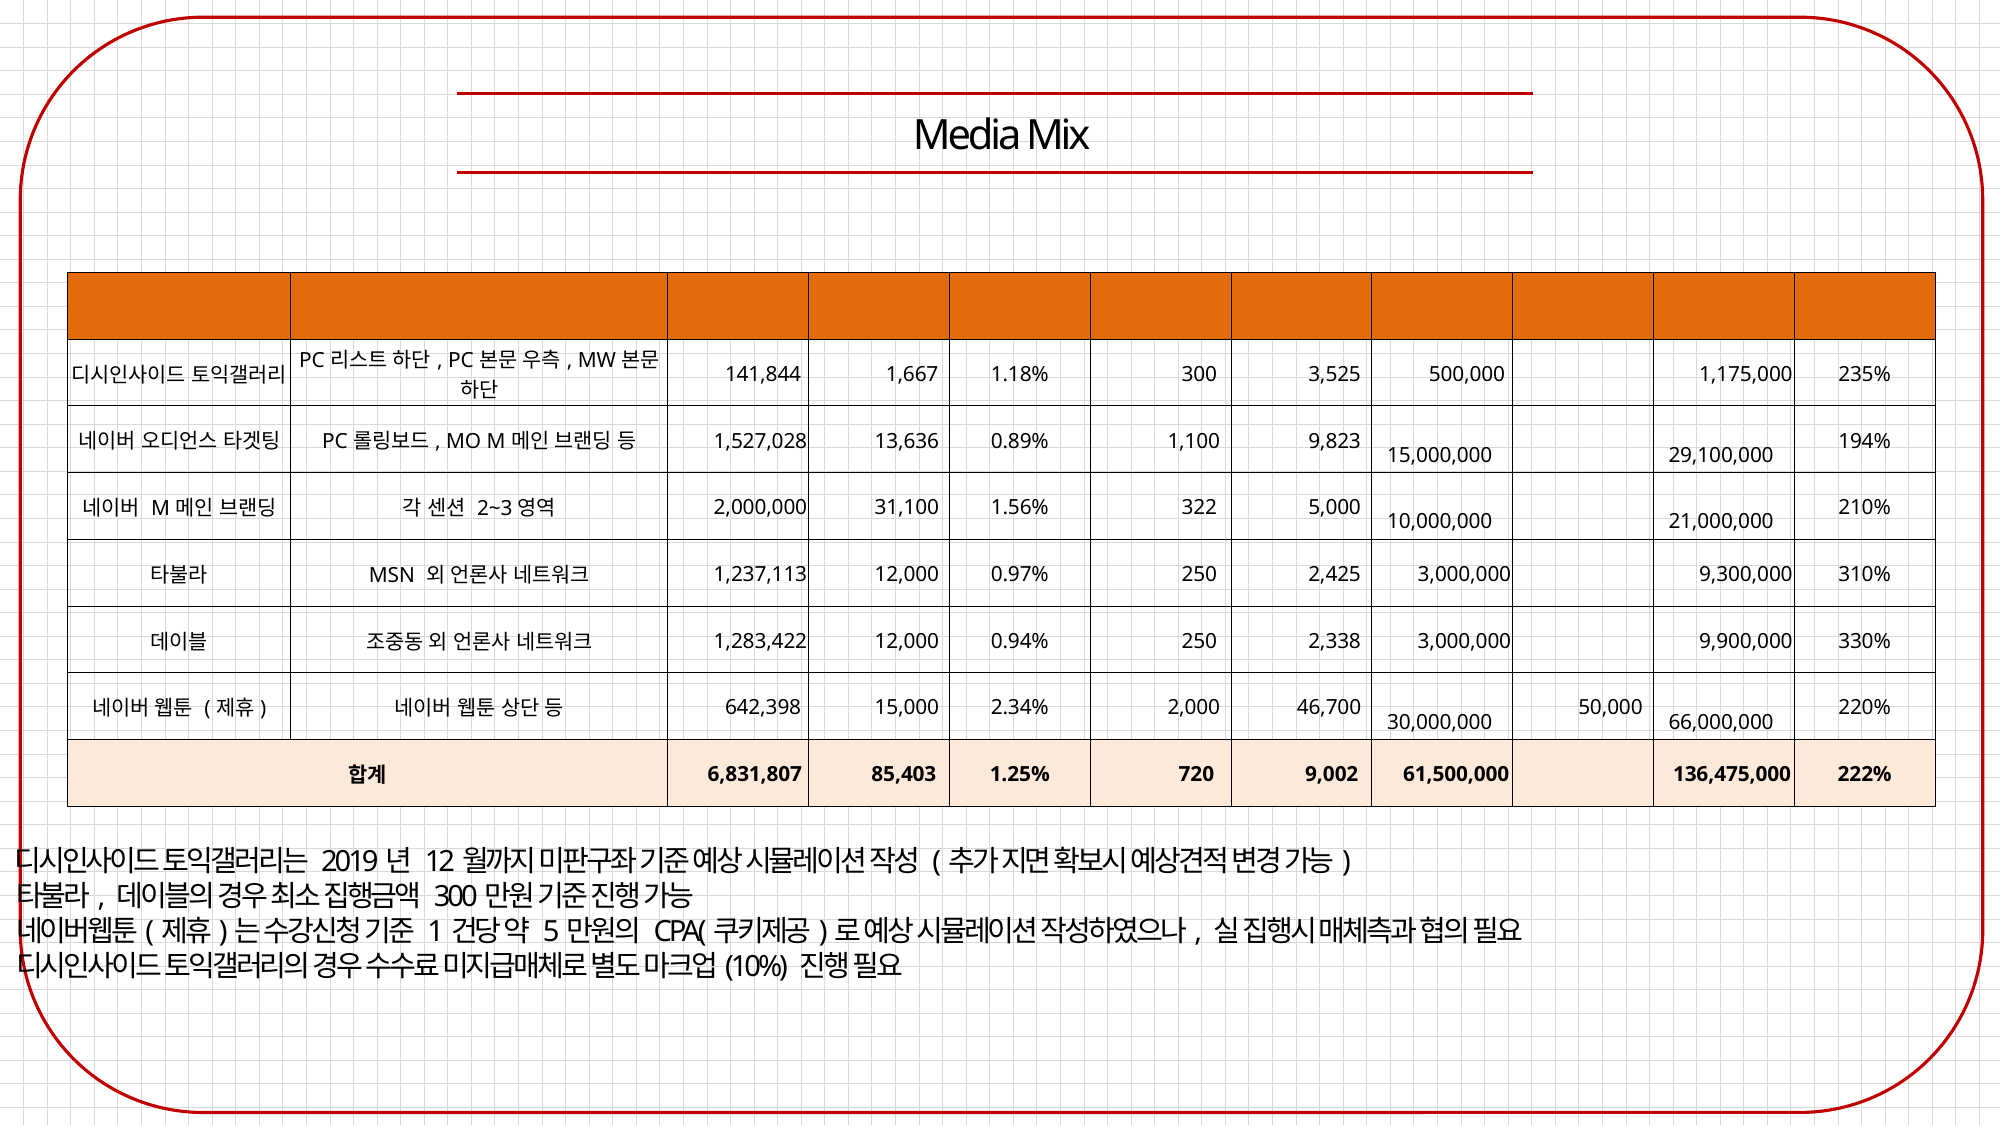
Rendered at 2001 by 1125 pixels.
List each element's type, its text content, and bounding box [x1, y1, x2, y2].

table_header 예상 CPA [1513, 273, 1653, 339]
table_cell PC롤링보드, MO M메인 브랜딩 등 [291, 406, 667, 472]
table_header 예상 노출 [668, 273, 808, 339]
table_cell 0.89% [950, 406, 1090, 472]
table_cell 21,000,000 [1654, 473, 1794, 539]
table_header CPM [1232, 273, 1371, 339]
text_box ※ 디시인사이드 토익갤러리는 2019년 12월까지 미판구좌 기준 예상 시뮬레이션 작성 (추가 지면 확보시 예상견적 변경 가능) ※ 타불라, 데이블의 경우 최소 집행금액 300만원 기준 진행 가능 ※ 네이버웹툰(제휴)는 수강신청 기준 1건당 약 5만원의 CPA(쿠키제공)로 예상 시뮬레이션 작성하였으나, 실 집행시 매체측과 협의 필요 ※ 디시인사이드 토익갤러리의 경우 수수료 미지급매체로 별도 마크업(10%) 진행 필요 [0, 835, 1539, 990]
table_cell 1,237,113 [668, 540, 808, 606]
table_cell 30,000,000 [1372, 673, 1512, 739]
table_cell 9,002 [1232, 740, 1371, 806]
table_cell 1,667 [809, 340, 949, 405]
table_cell [1513, 473, 1653, 539]
table_cell 222% [1795, 740, 1935, 806]
table_cell 210% [1795, 473, 1935, 539]
table_cell 2,000 [1091, 673, 1231, 739]
table_cell 46,700 [1232, 673, 1371, 739]
table_cell 15,000 [809, 673, 949, 739]
table_cell 데이블 [68, 607, 290, 672]
table_cell 0.97% [950, 540, 1090, 606]
table_cell 50,000 [1513, 673, 1653, 739]
table_cell 29,100,000 [1654, 406, 1794, 472]
table_cell 194% [1795, 406, 1935, 472]
table_cell PC리스트 하단, PC본문 우측, MW본문 하단 [291, 340, 667, 405]
table_cell 9,300,000 [1654, 540, 1794, 606]
table_cell [1513, 740, 1653, 806]
table_cell 1,100 [1091, 406, 1231, 472]
table_header CPC [1091, 273, 1231, 339]
table_header CTR [950, 273, 1090, 339]
table_cell 31,100 [809, 473, 949, 539]
table_cell 9,900,000 [1654, 607, 1794, 672]
table_cell 1.25% [950, 740, 1090, 806]
table_cell 3,525 [1232, 340, 1371, 405]
table_cell [1513, 340, 1653, 405]
table_cell 조중동 외 언론사 네트워크 [291, 607, 667, 672]
table_header 구분 [68, 273, 290, 339]
table_cell 5,000 [1232, 473, 1371, 539]
table_cell 2,000,000 [668, 473, 808, 539]
table_cell 12,000 [809, 540, 949, 606]
table_cell [1513, 607, 1653, 672]
table_cell 2.34% [950, 673, 1090, 739]
table_cell 12,000 [809, 607, 949, 672]
table_cell 500,000 [1372, 340, 1512, 405]
table_cell [1513, 406, 1653, 472]
table_cell 1.56% [950, 473, 1090, 539]
table_cell 네이버 오디언스 타겟팅 [68, 406, 290, 472]
table_cell 250 [1091, 607, 1231, 672]
table_cell 합계 [68, 740, 667, 806]
table_cell 6,831,807 [668, 740, 808, 806]
table_cell 330% [1795, 607, 1935, 672]
table_cell 디시인사이드 토익갤러리 [68, 340, 290, 405]
table_header ROAS [1795, 273, 1935, 339]
table_cell 85,403 [809, 740, 949, 806]
table_cell 61,500,000 [1372, 740, 1512, 806]
table_cell 1,283,422 [668, 607, 808, 672]
table_cell 235% [1795, 340, 1935, 405]
table_cell 1,527,028 [668, 406, 808, 472]
table_cell 9,823 [1232, 406, 1371, 472]
table_header 예상 매출 [1654, 273, 1794, 339]
table_cell 300 [1091, 340, 1231, 405]
table_cell 13,636 [809, 406, 949, 472]
table_cell 322 [1091, 473, 1231, 539]
table_cell 네이버 웹툰 (제휴) [68, 673, 290, 739]
table_cell 136,475,000 [1654, 740, 1794, 806]
table_cell 250 [1091, 540, 1231, 606]
table_cell 네이버 웹툰 상단 등 [291, 673, 667, 739]
table_cell 각 센션 2~3영역 [291, 473, 667, 539]
table_cell 2,338 [1232, 607, 1371, 672]
table_cell 네이버 M메인 브랜딩 [68, 473, 290, 539]
table_header 예상 광고비 [1372, 273, 1512, 339]
table_header 예상 클릭 [809, 273, 949, 339]
table_header 노출영역 [291, 273, 667, 339]
table_cell 1,175,000 [1654, 340, 1794, 405]
table_cell 타불라 [68, 540, 290, 606]
table_cell 642,398 [668, 673, 808, 739]
table_cell 2,425 [1232, 540, 1371, 606]
table_cell 0.94% [950, 607, 1090, 672]
table_cell 15,000,000 [1372, 406, 1512, 472]
text_box Media Mix [898, 100, 1105, 165]
table_cell [1513, 540, 1653, 606]
table_cell 141,844 [668, 340, 808, 405]
table_cell 720 [1091, 740, 1231, 806]
table_cell 3,000,000 [1372, 607, 1512, 672]
table_cell 3,000,000 [1372, 540, 1512, 606]
table_cell 1.18% [950, 340, 1090, 405]
table_cell 10,000,000 [1372, 473, 1512, 539]
table_cell 310% [1795, 540, 1935, 606]
table_cell 220% [1795, 673, 1935, 739]
table_cell MSN 외 언론사 네트워크 [291, 540, 667, 606]
table_cell 66,000,000 [1654, 673, 1794, 739]
